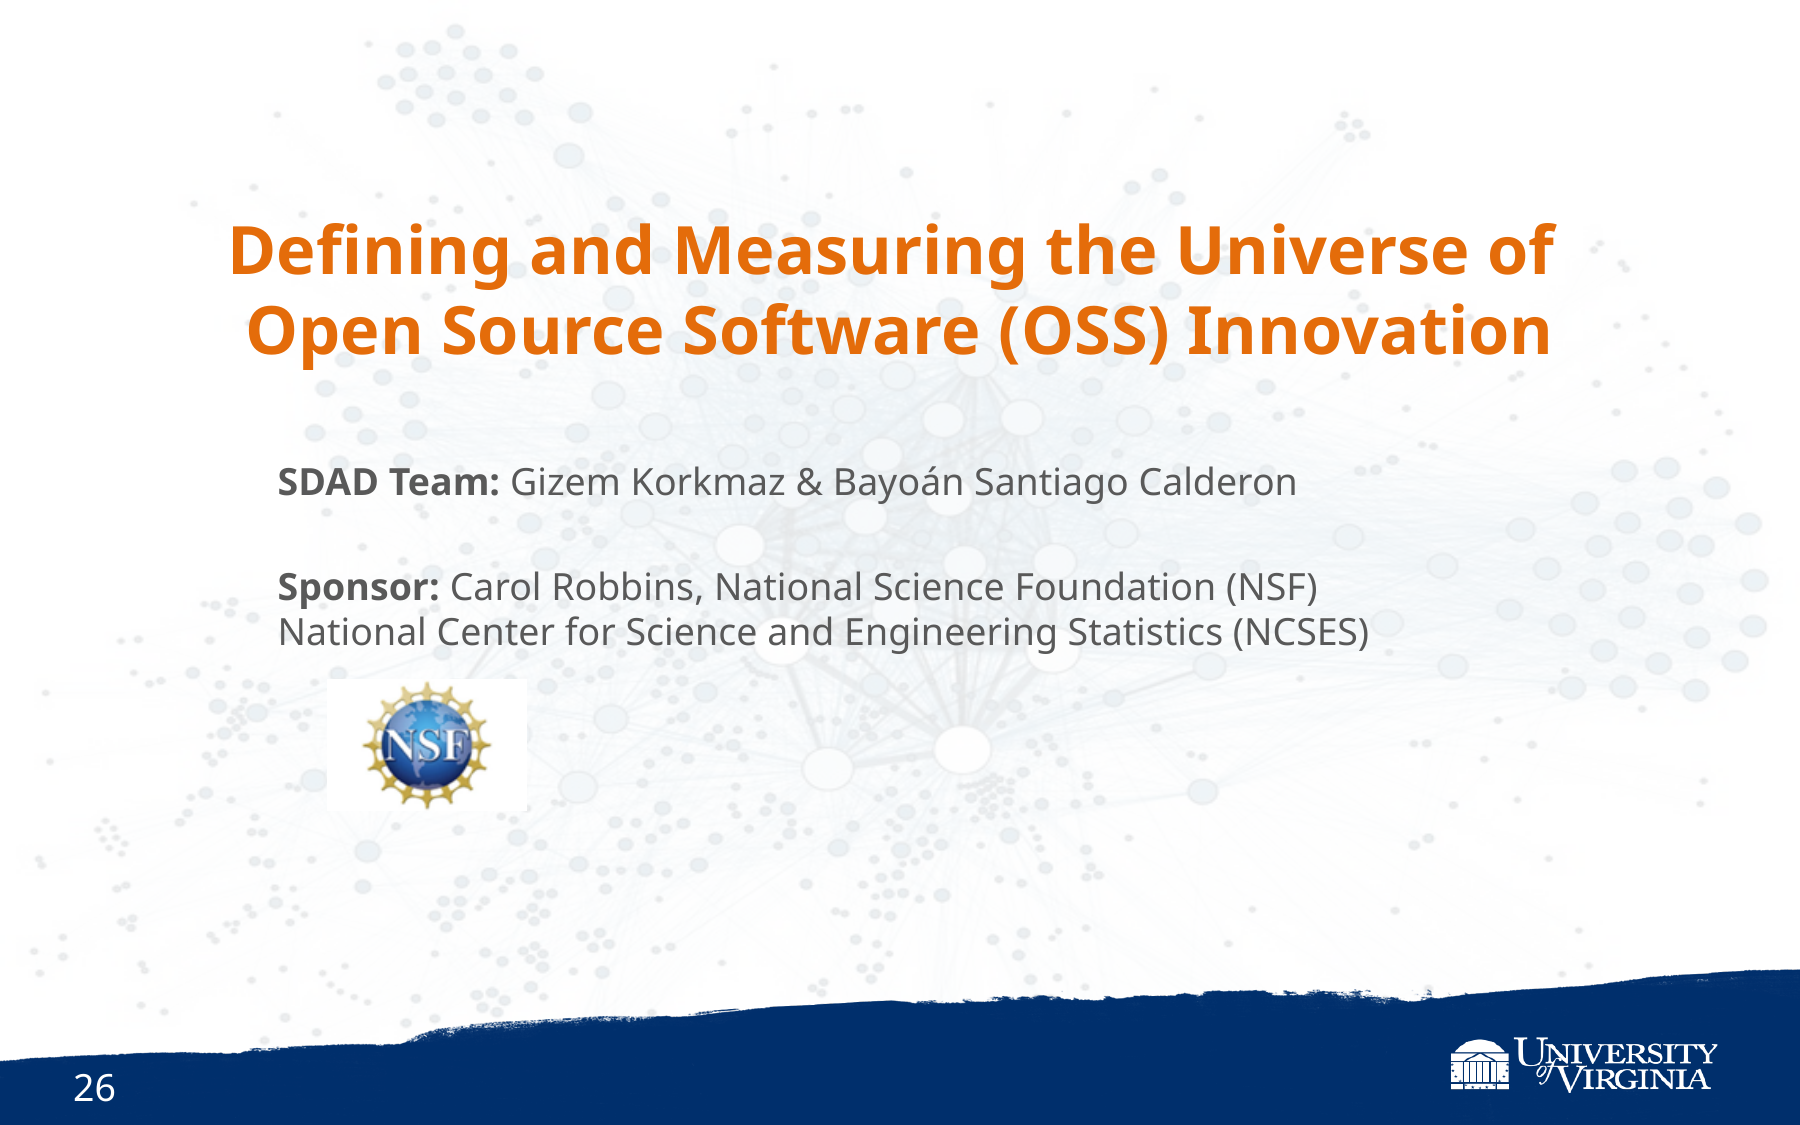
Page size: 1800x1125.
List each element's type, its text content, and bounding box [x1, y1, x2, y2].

slide_number 26 [58, 1059, 479, 1120]
list Defining and Measuring the Universe of Open Source Software (OSS) Innovation [0, 200, 1800, 285]
picture [0, 852, 1800, 1125]
list SDAD Team: Gizem Korkmaz & Bayoán Santiago Calderon Sponsor: Carol Robbins, National Science Foundation (NSF) National Center for Science and Engineering Statistics (NCSES) [263, 450, 1417, 745]
picture [327, 678, 527, 811]
